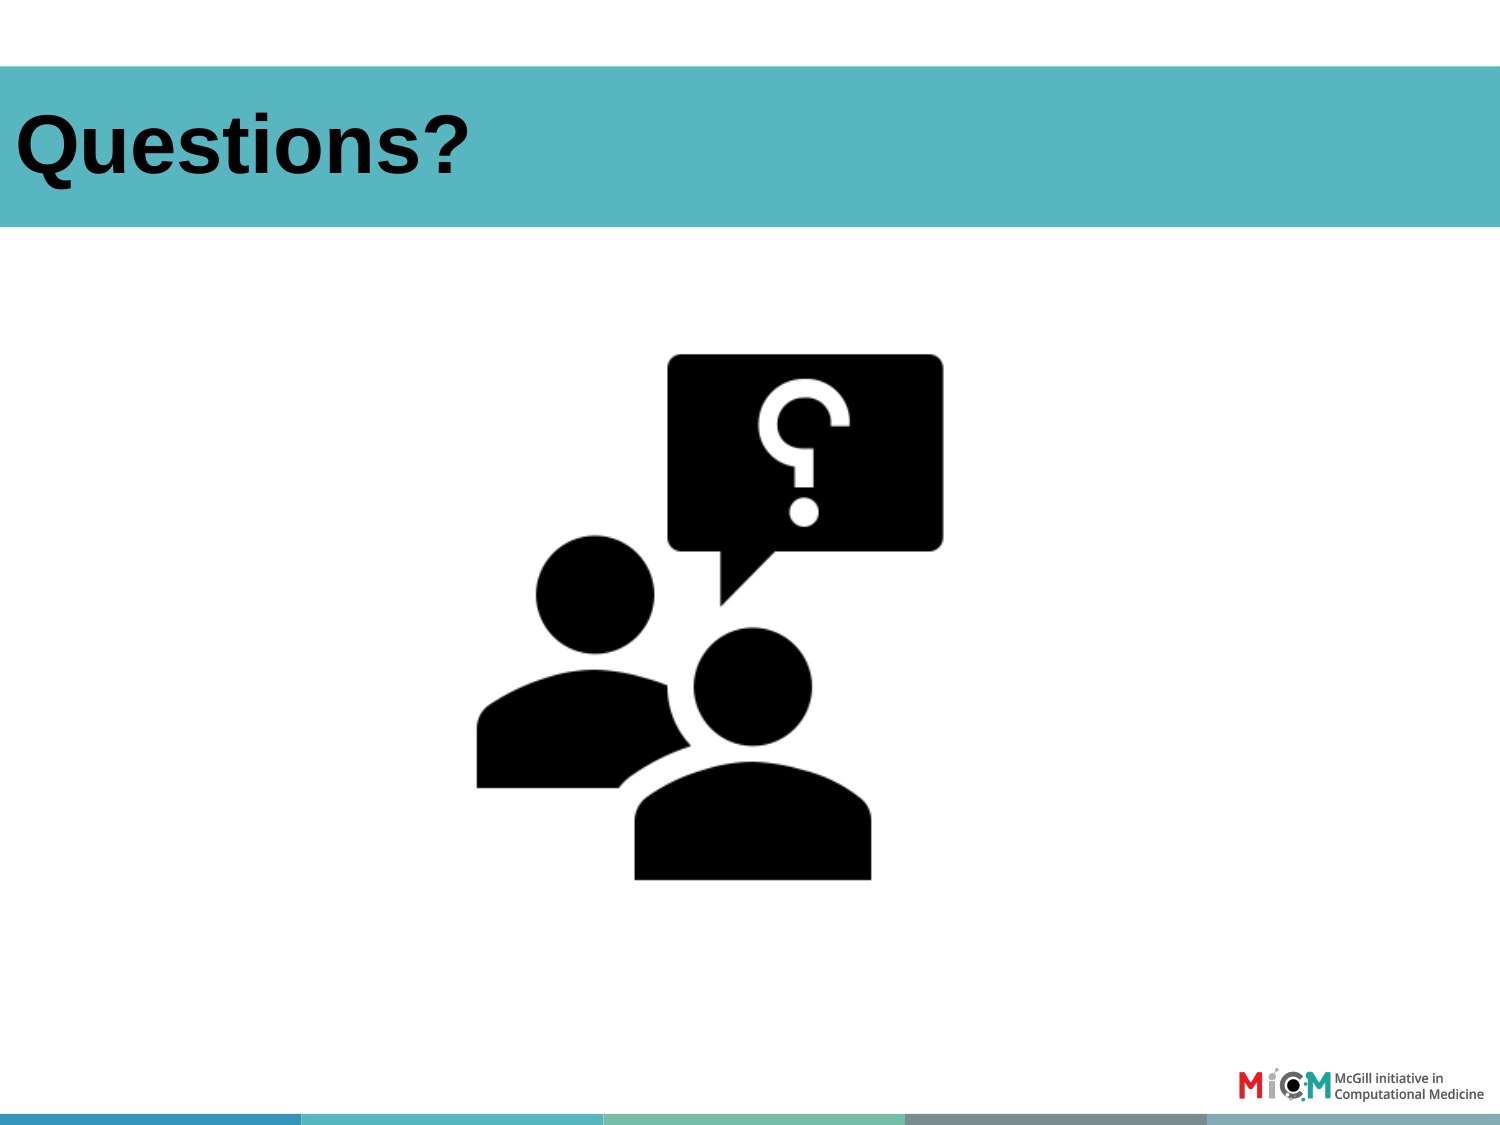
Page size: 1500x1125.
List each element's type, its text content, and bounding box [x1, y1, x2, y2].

text_box Questions? [0, 66, 1500, 228]
picture [1211, 1051, 1500, 1122]
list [395, 302, 1026, 933]
